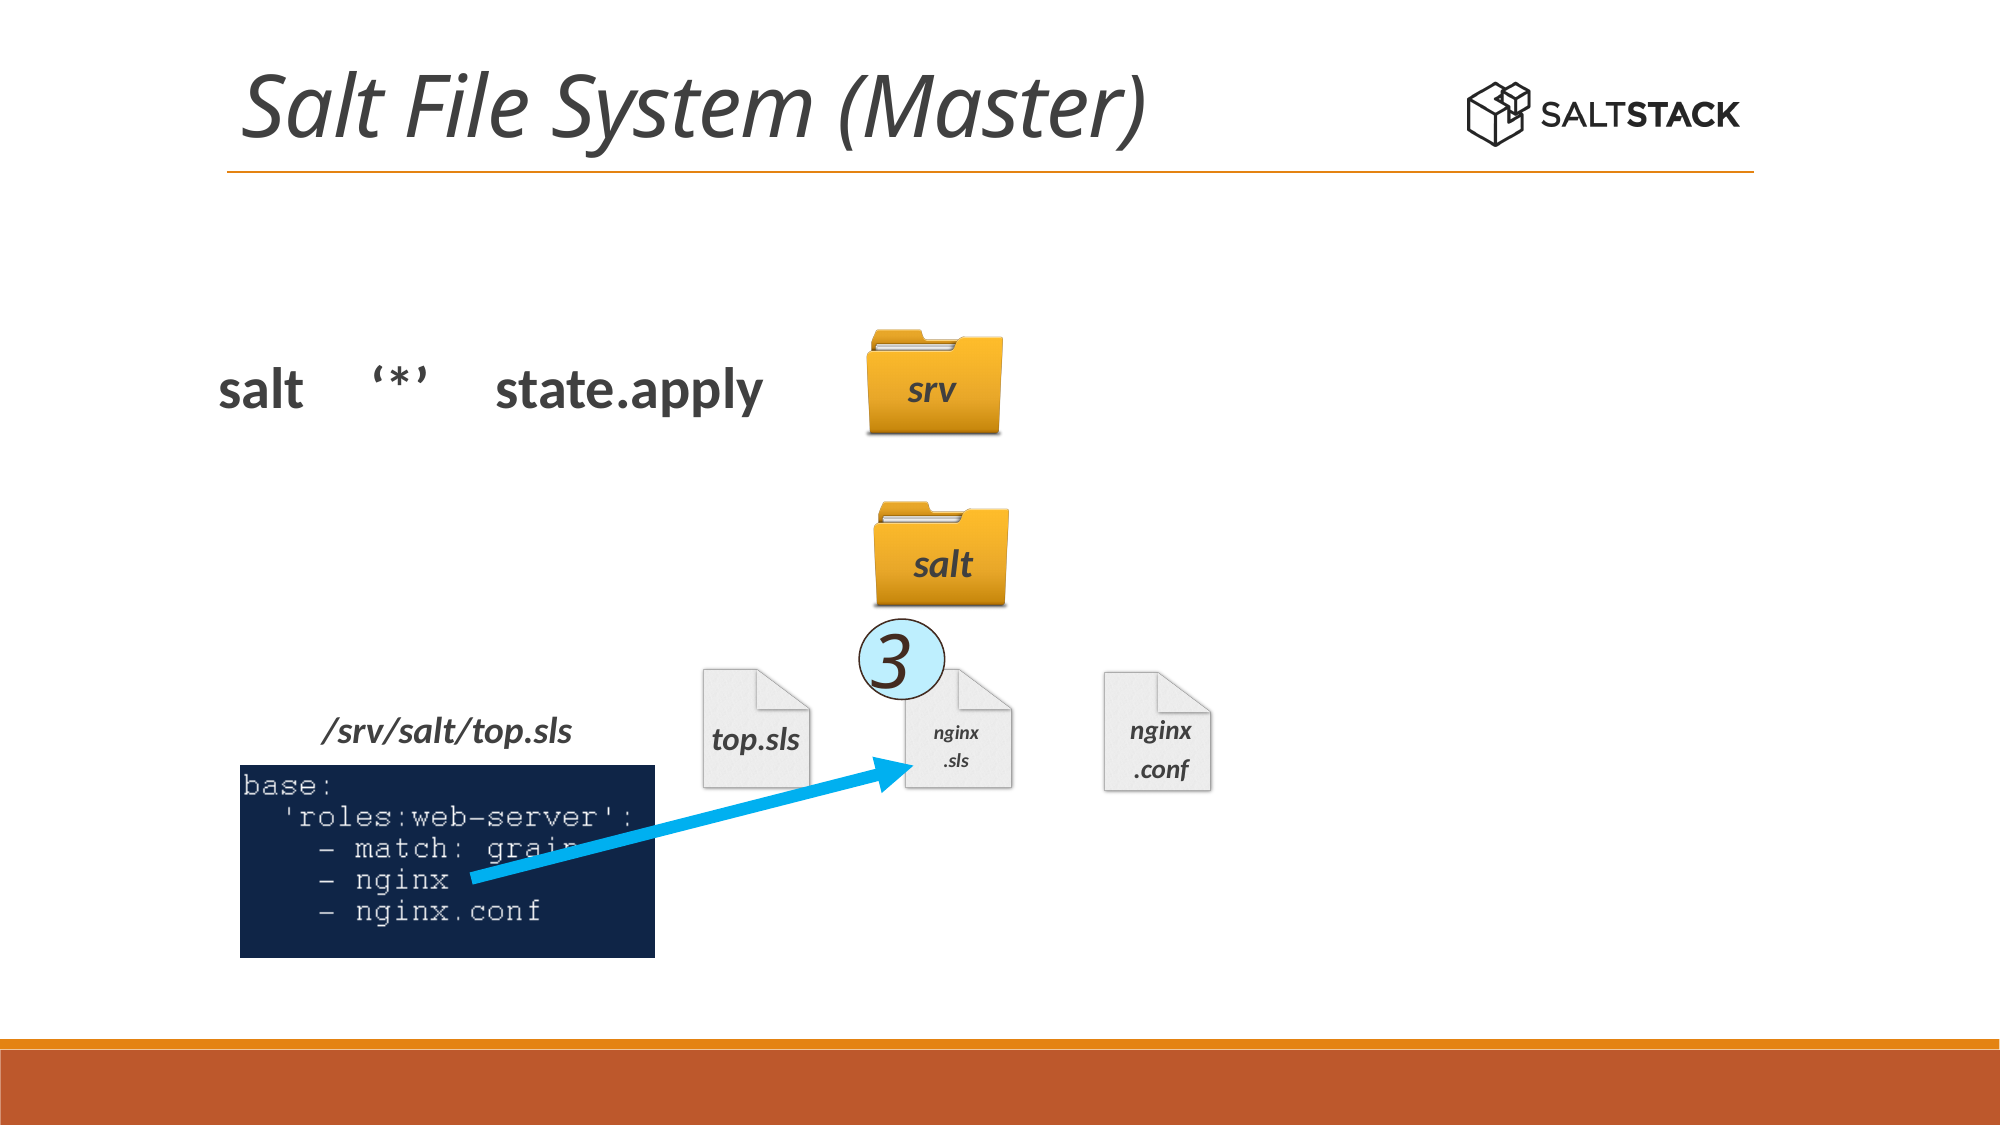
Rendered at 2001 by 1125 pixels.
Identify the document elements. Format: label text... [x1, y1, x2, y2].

picture [892, 664, 1024, 795]
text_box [844, 606, 946, 714]
picture [1091, 667, 1223, 798]
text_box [470, 765, 914, 879]
picture [869, 486, 1011, 627]
picture [1467, 70, 1741, 158]
picture [239, 765, 655, 959]
picture [691, 664, 823, 765]
text_box salt ‘*’ state.apply [199, 351, 783, 440]
picture [863, 313, 1004, 455]
text_box /srv/salt/top.sls [302, 704, 592, 761]
title Salt File System (Master) [226, 58, 1704, 163]
